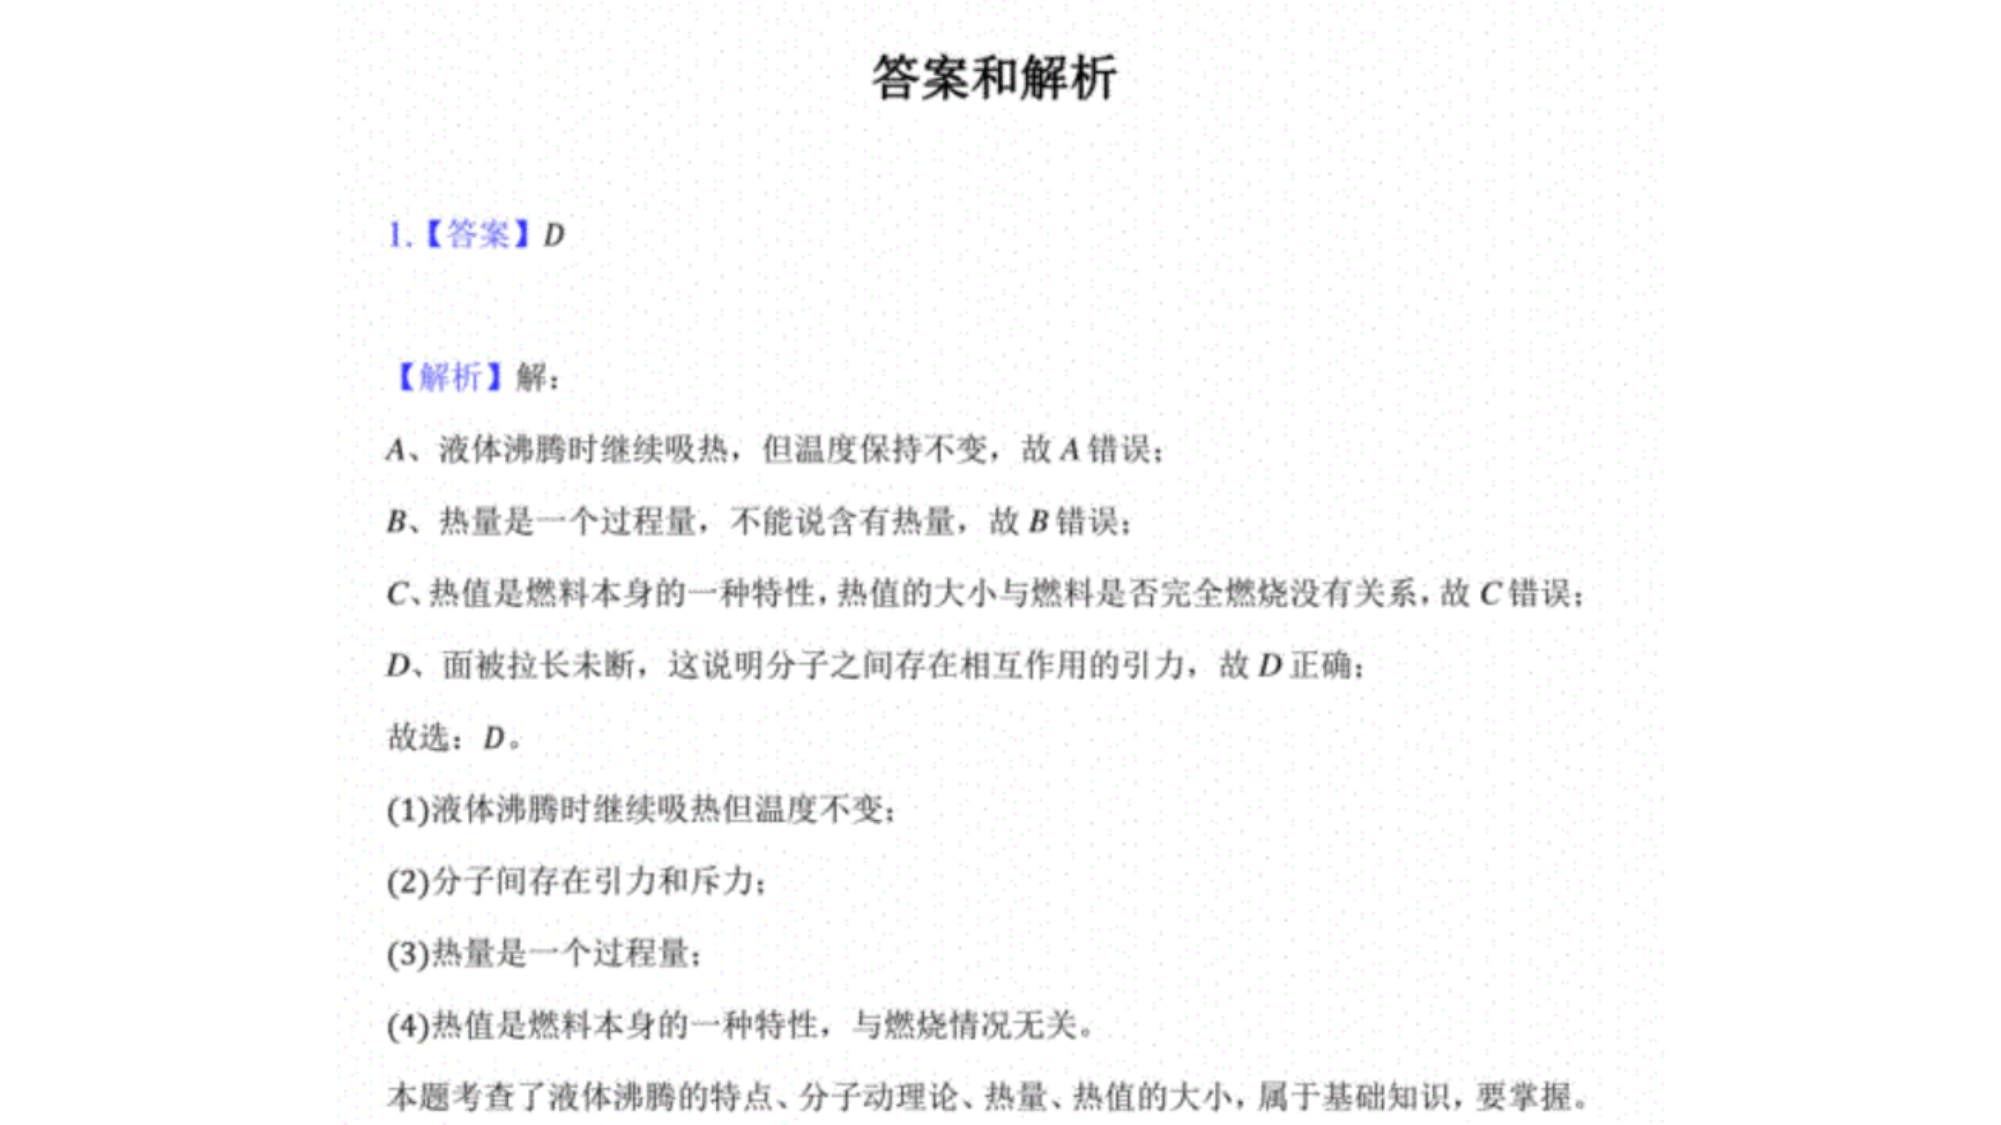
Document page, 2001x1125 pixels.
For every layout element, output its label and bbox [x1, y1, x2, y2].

picture [333, 0, 1667, 1125]
